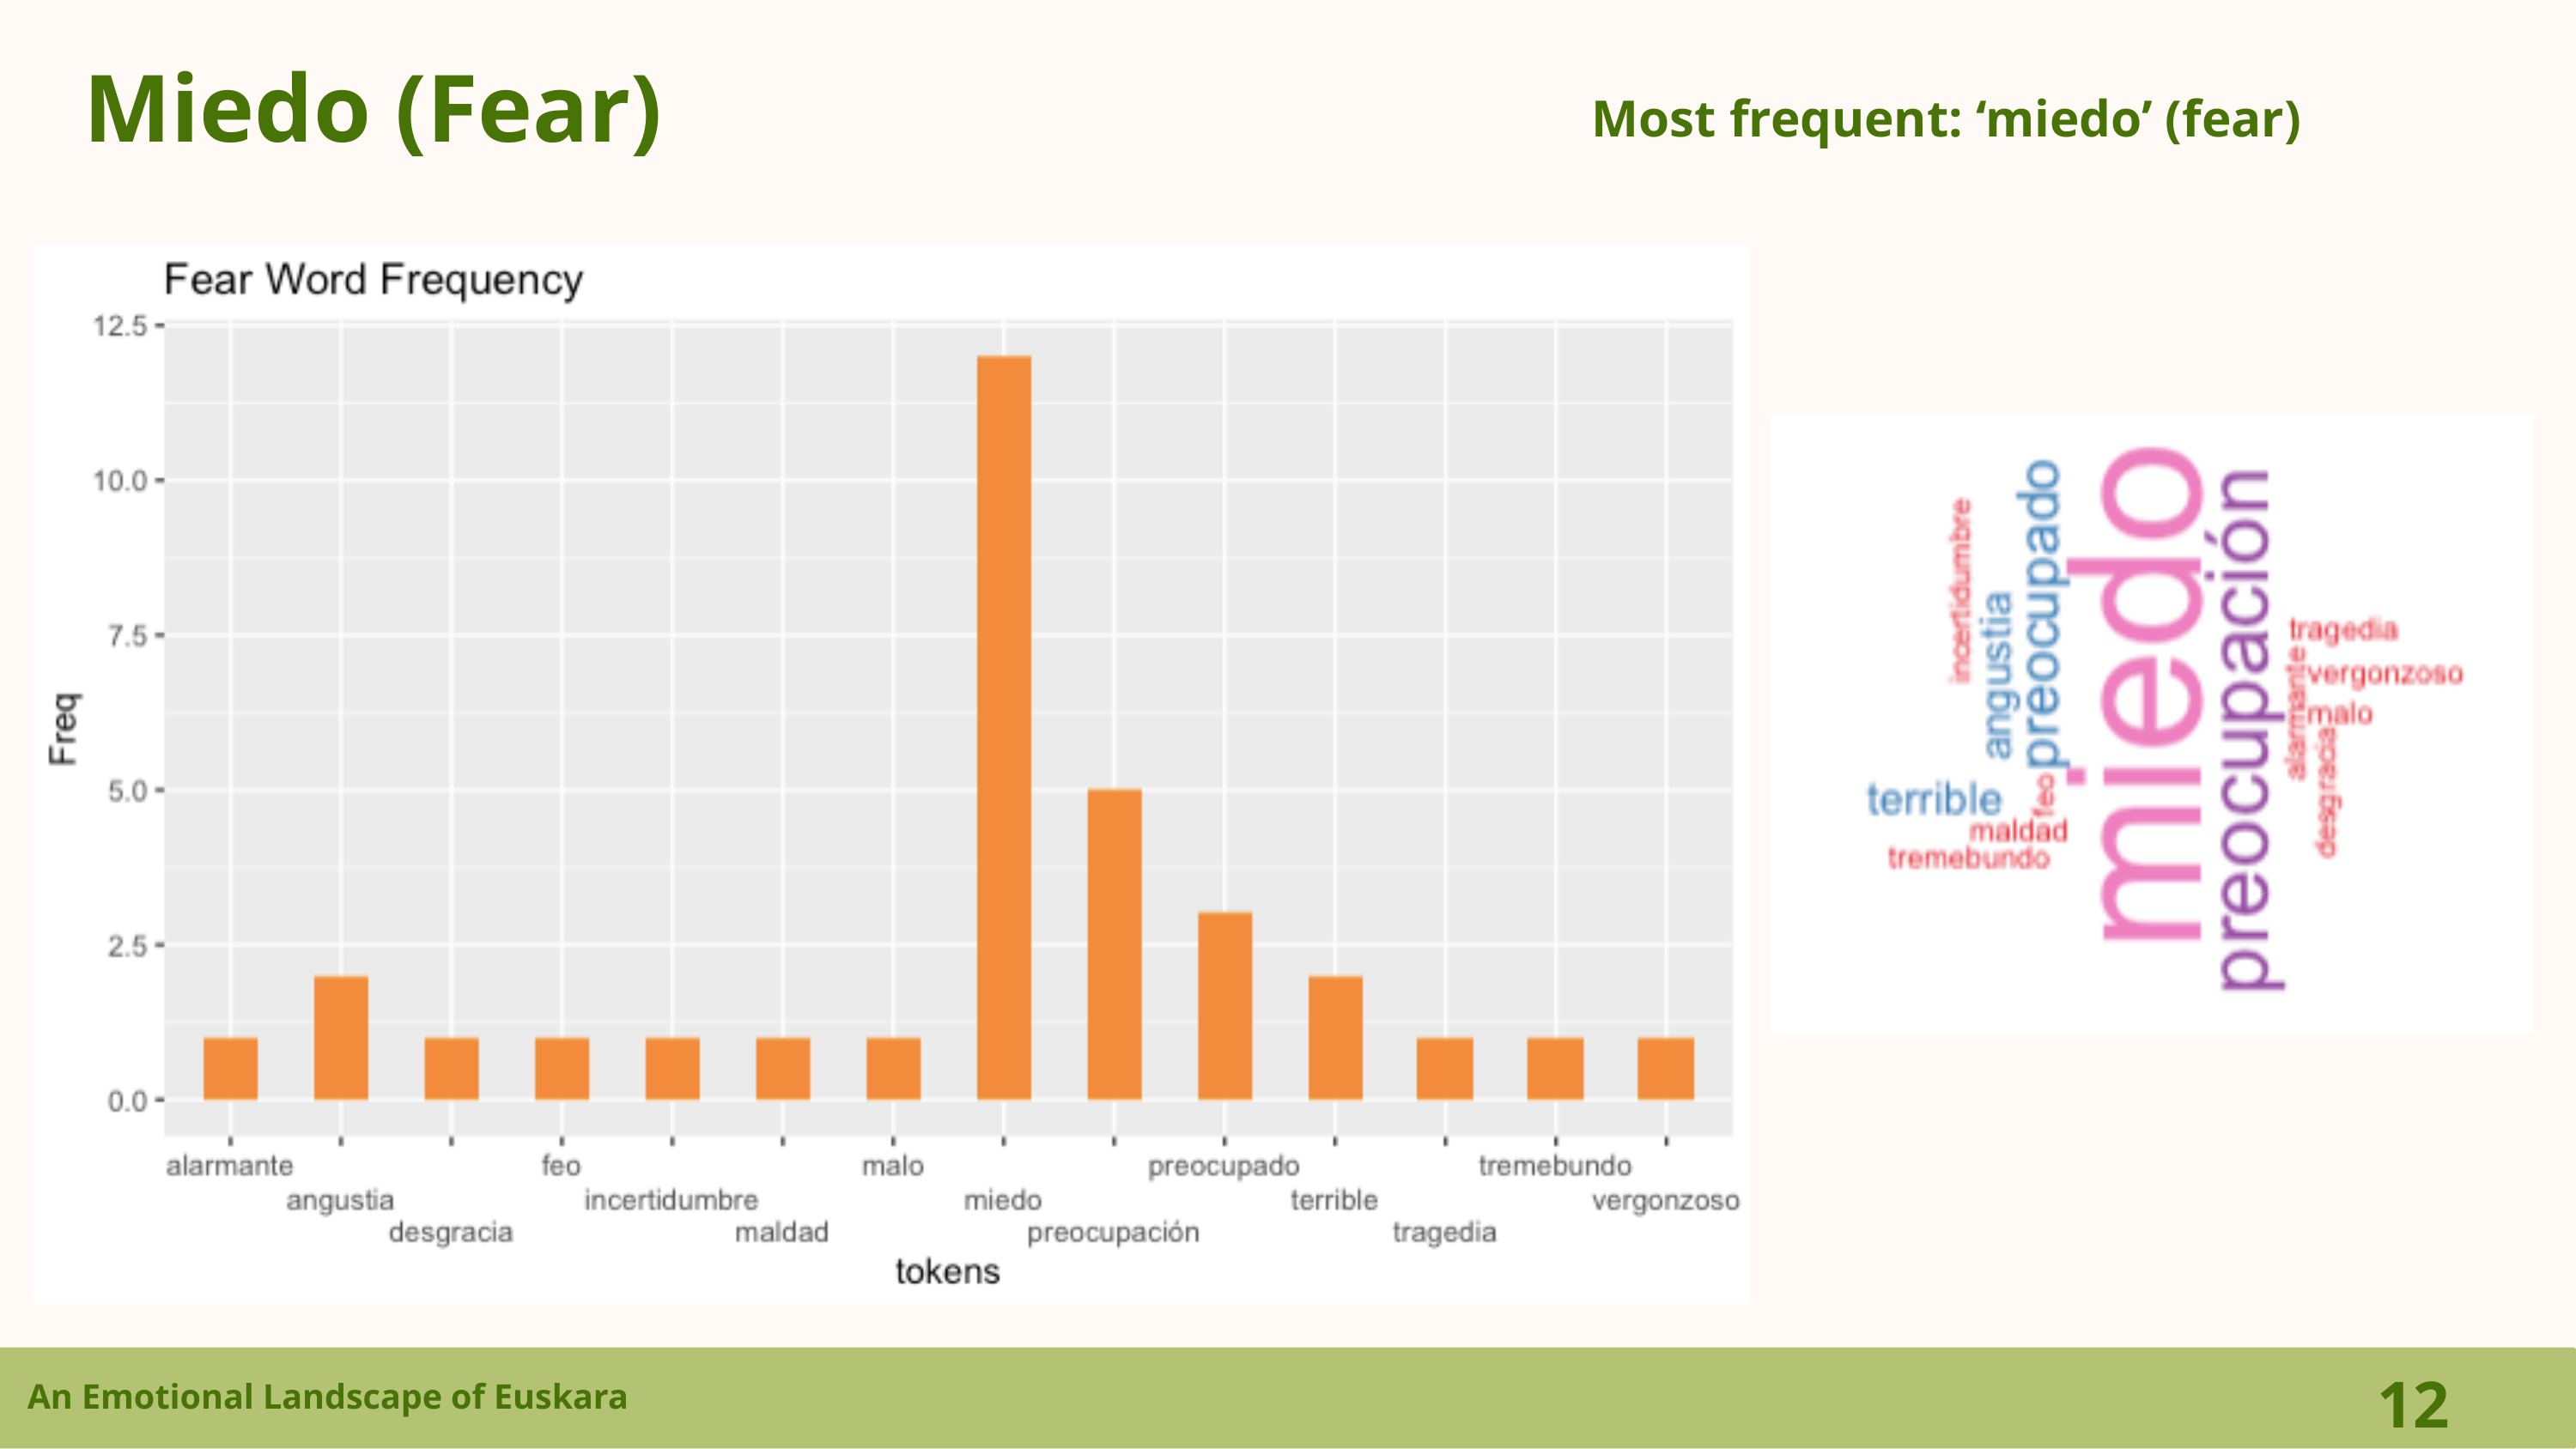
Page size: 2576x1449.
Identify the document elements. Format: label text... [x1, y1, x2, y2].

text_box Most frequent: ‘miedo’ (fear) [1345, 76, 2549, 148]
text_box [0, 1347, 2576, 1449]
text_box [33, 246, 1749, 1304]
text_box [1770, 415, 2534, 1034]
text_box Miedo (Fear) [60, 30, 687, 161]
